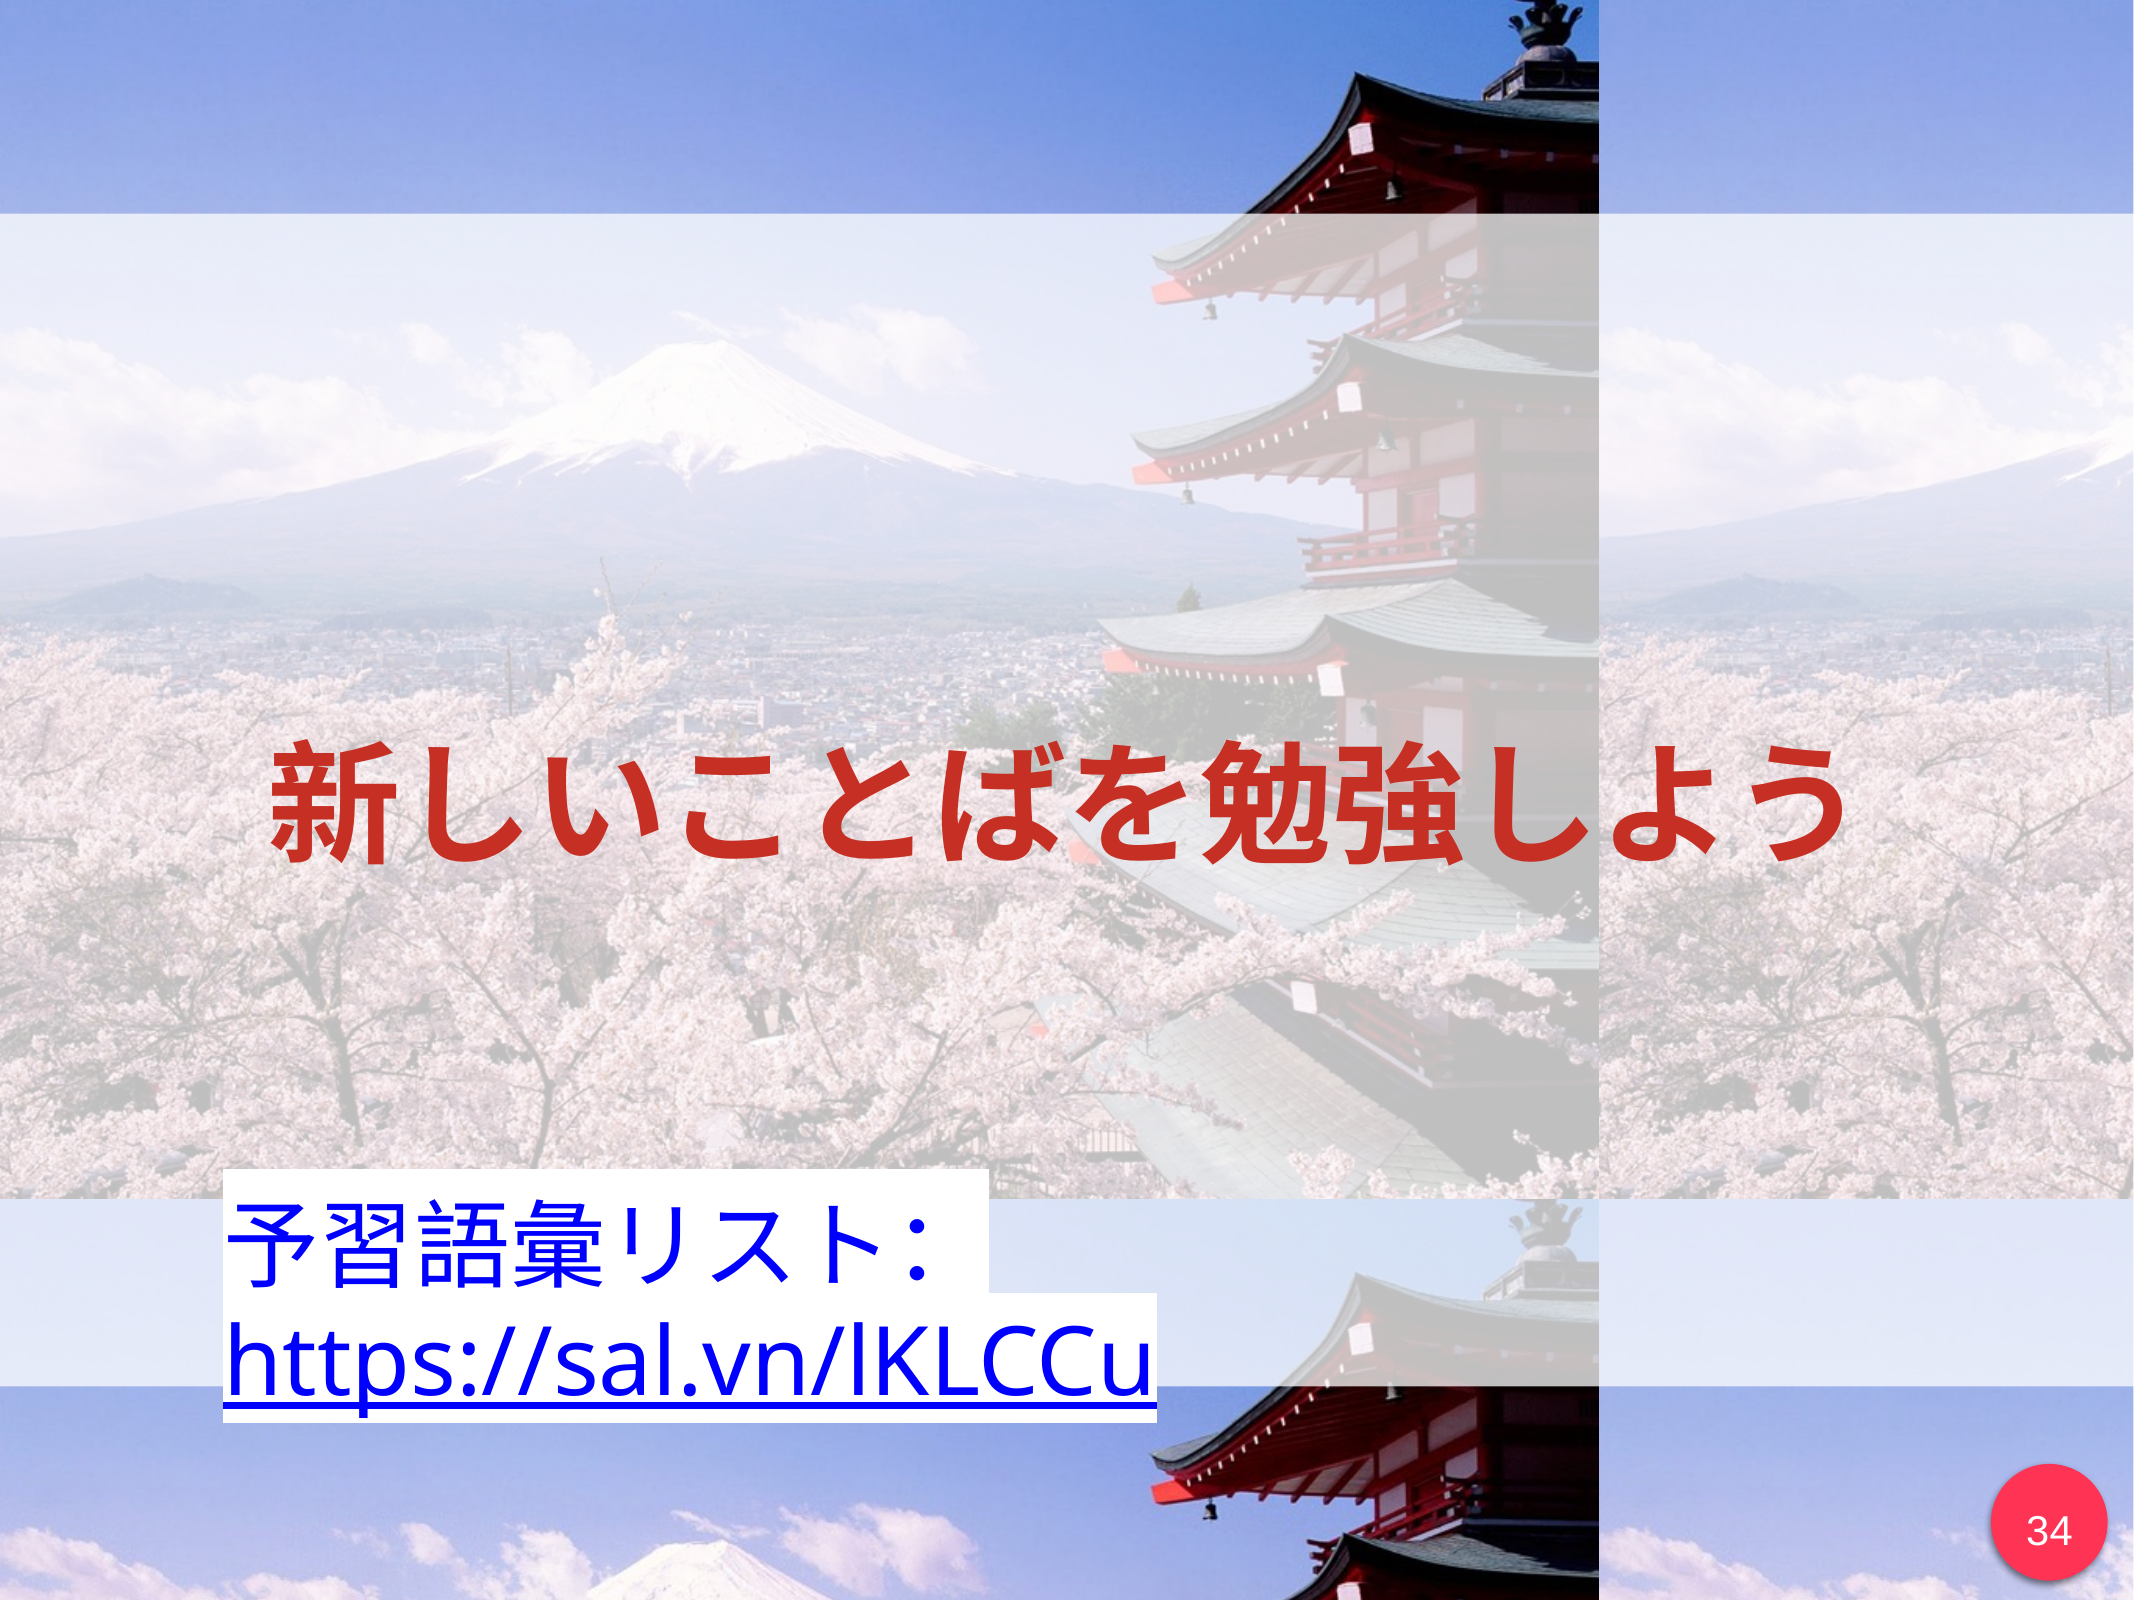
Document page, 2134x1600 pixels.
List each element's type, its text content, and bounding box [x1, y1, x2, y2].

slide_number ‹#› [2012, 1495, 2087, 1554]
picture [0, 1387, 2134, 1600]
text_box 予習語彙リスト：https://sal.vn/lKLCCu [208, 1169, 1920, 1445]
title 新しいことばを勉強しよう [208, 529, 1925, 1071]
picture [0, 0, 2134, 213]
